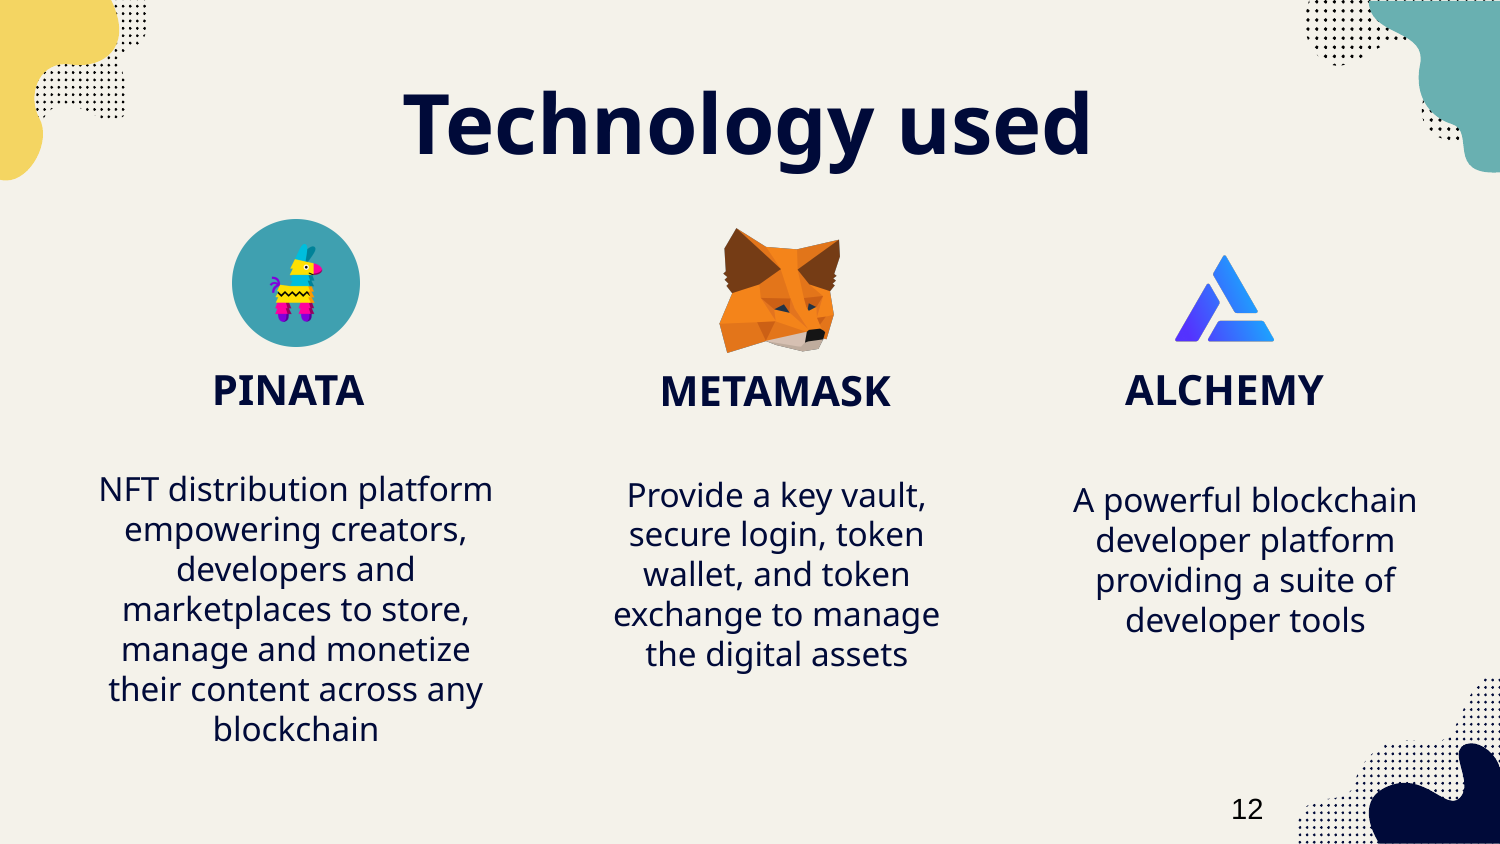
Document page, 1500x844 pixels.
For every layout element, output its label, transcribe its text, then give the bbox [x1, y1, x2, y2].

picture [232, 219, 360, 347]
text_box 12 [1216, 782, 1285, 833]
picture [1161, 236, 1288, 362]
picture [719, 227, 840, 354]
title Technology used [116, 56, 1383, 157]
subtitle NFT distribution platform empowering creators, developers and marketplaces to store, manage and monetize their content across any blockchain [71, 487, 521, 729]
subtitle A powerful blockchain developer platform providing a suite of developer tools [1054, 457, 1437, 662]
subtitle METAMASK [632, 354, 919, 426]
subtitle PINATA [145, 352, 431, 425]
subtitle ALCHEMY [1081, 352, 1368, 425]
subtitle Provide a key vault, secure login, token wallet, and token exchange to manage the digital assets [569, 452, 985, 695]
